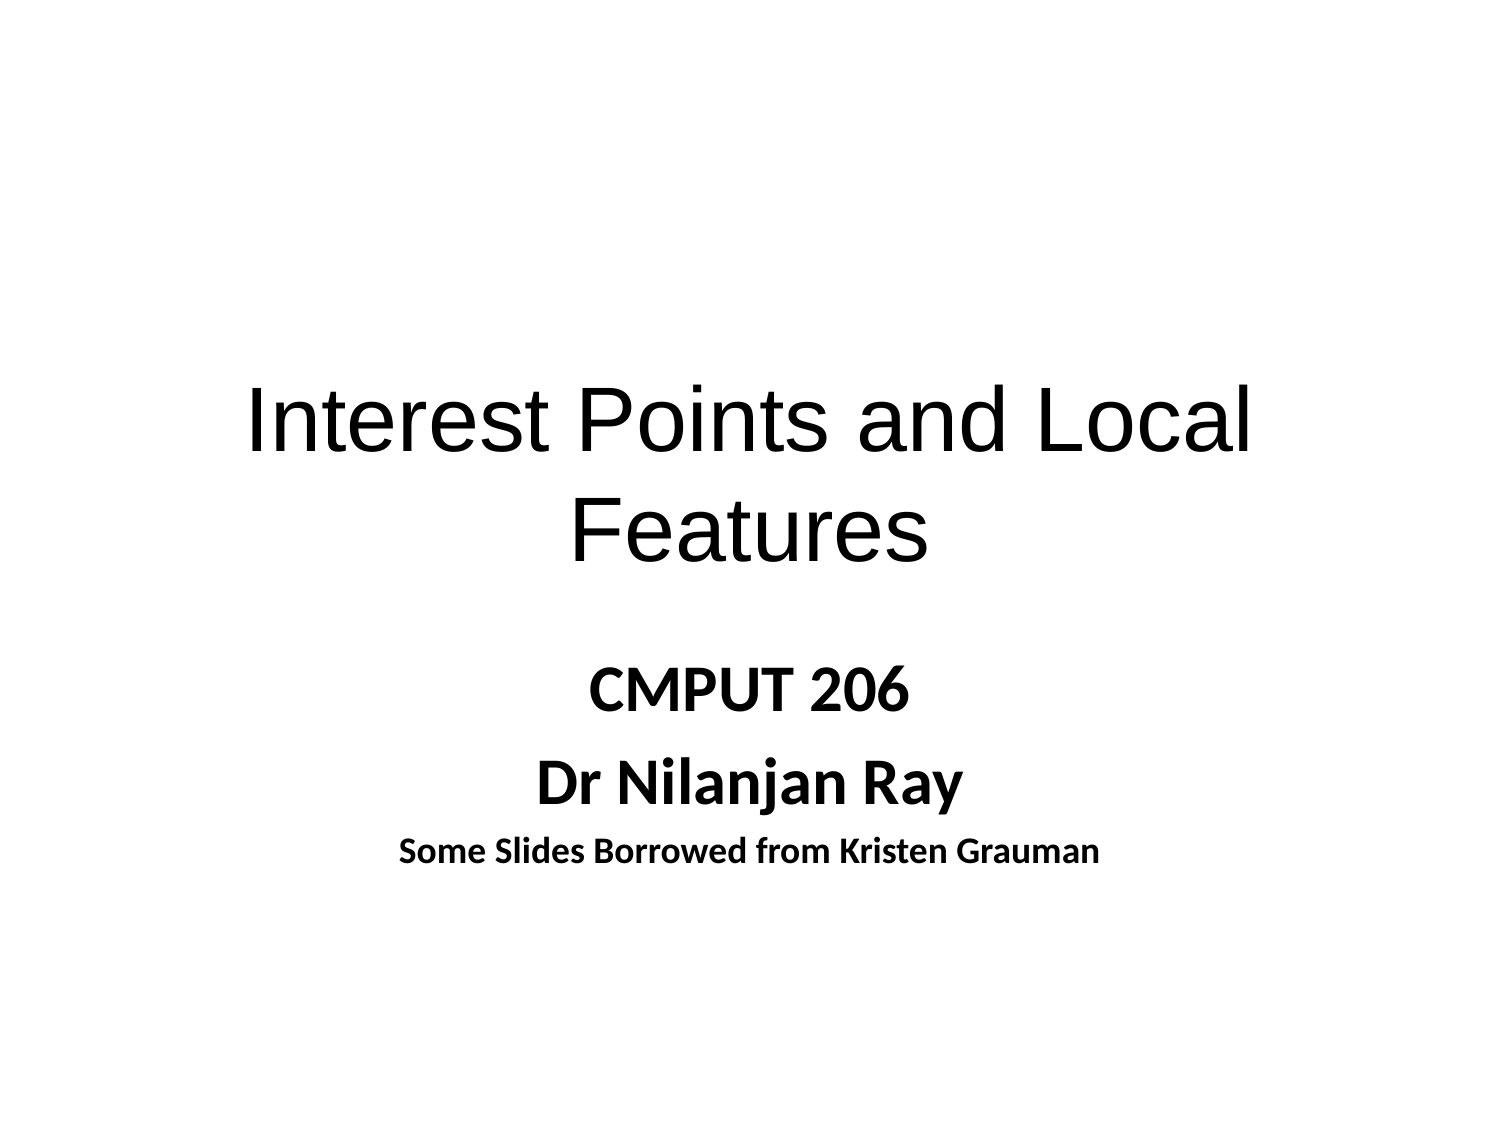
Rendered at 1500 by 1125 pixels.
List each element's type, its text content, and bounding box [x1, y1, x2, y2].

subtitle CMPUT 206 Dr Nilanjan Ray Some Slides Borrowed from Kristen Grauman [225, 637, 1275, 925]
title Interest Points and Local Features [112, 349, 1388, 591]
